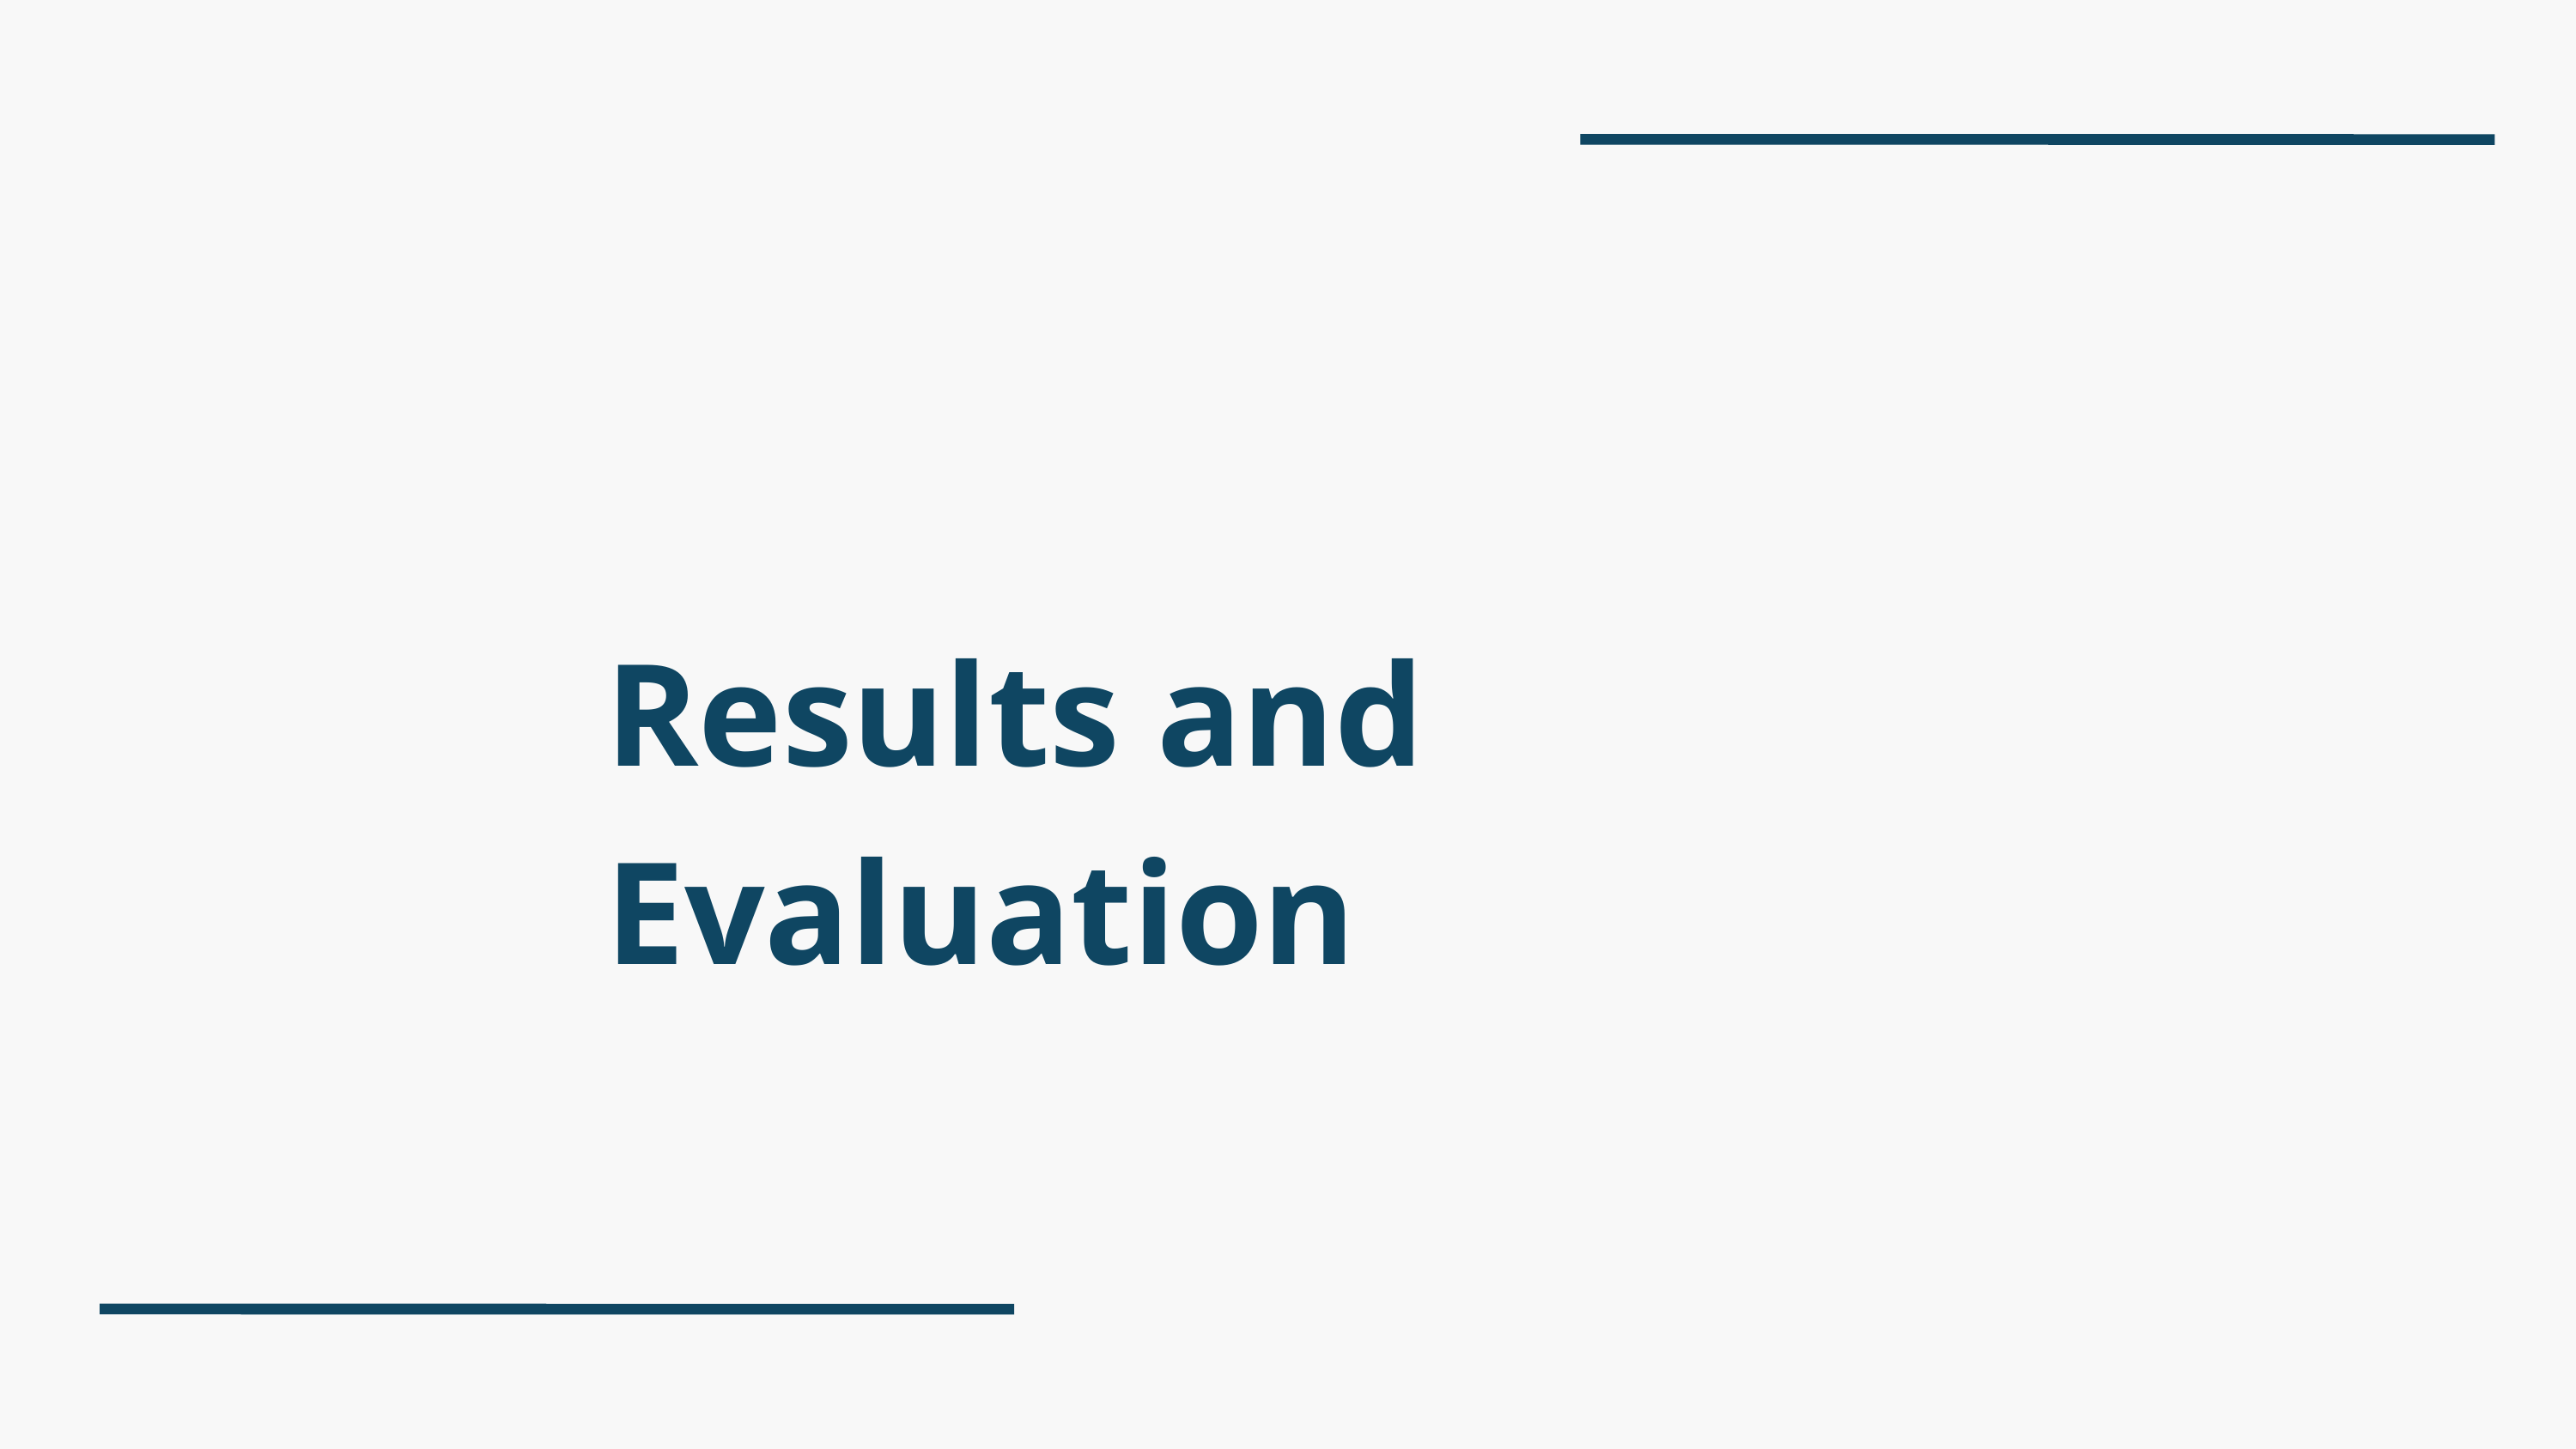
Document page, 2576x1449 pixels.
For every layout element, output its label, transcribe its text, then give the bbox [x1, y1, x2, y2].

text_box Results and Evaluation [605, 597, 1971, 993]
